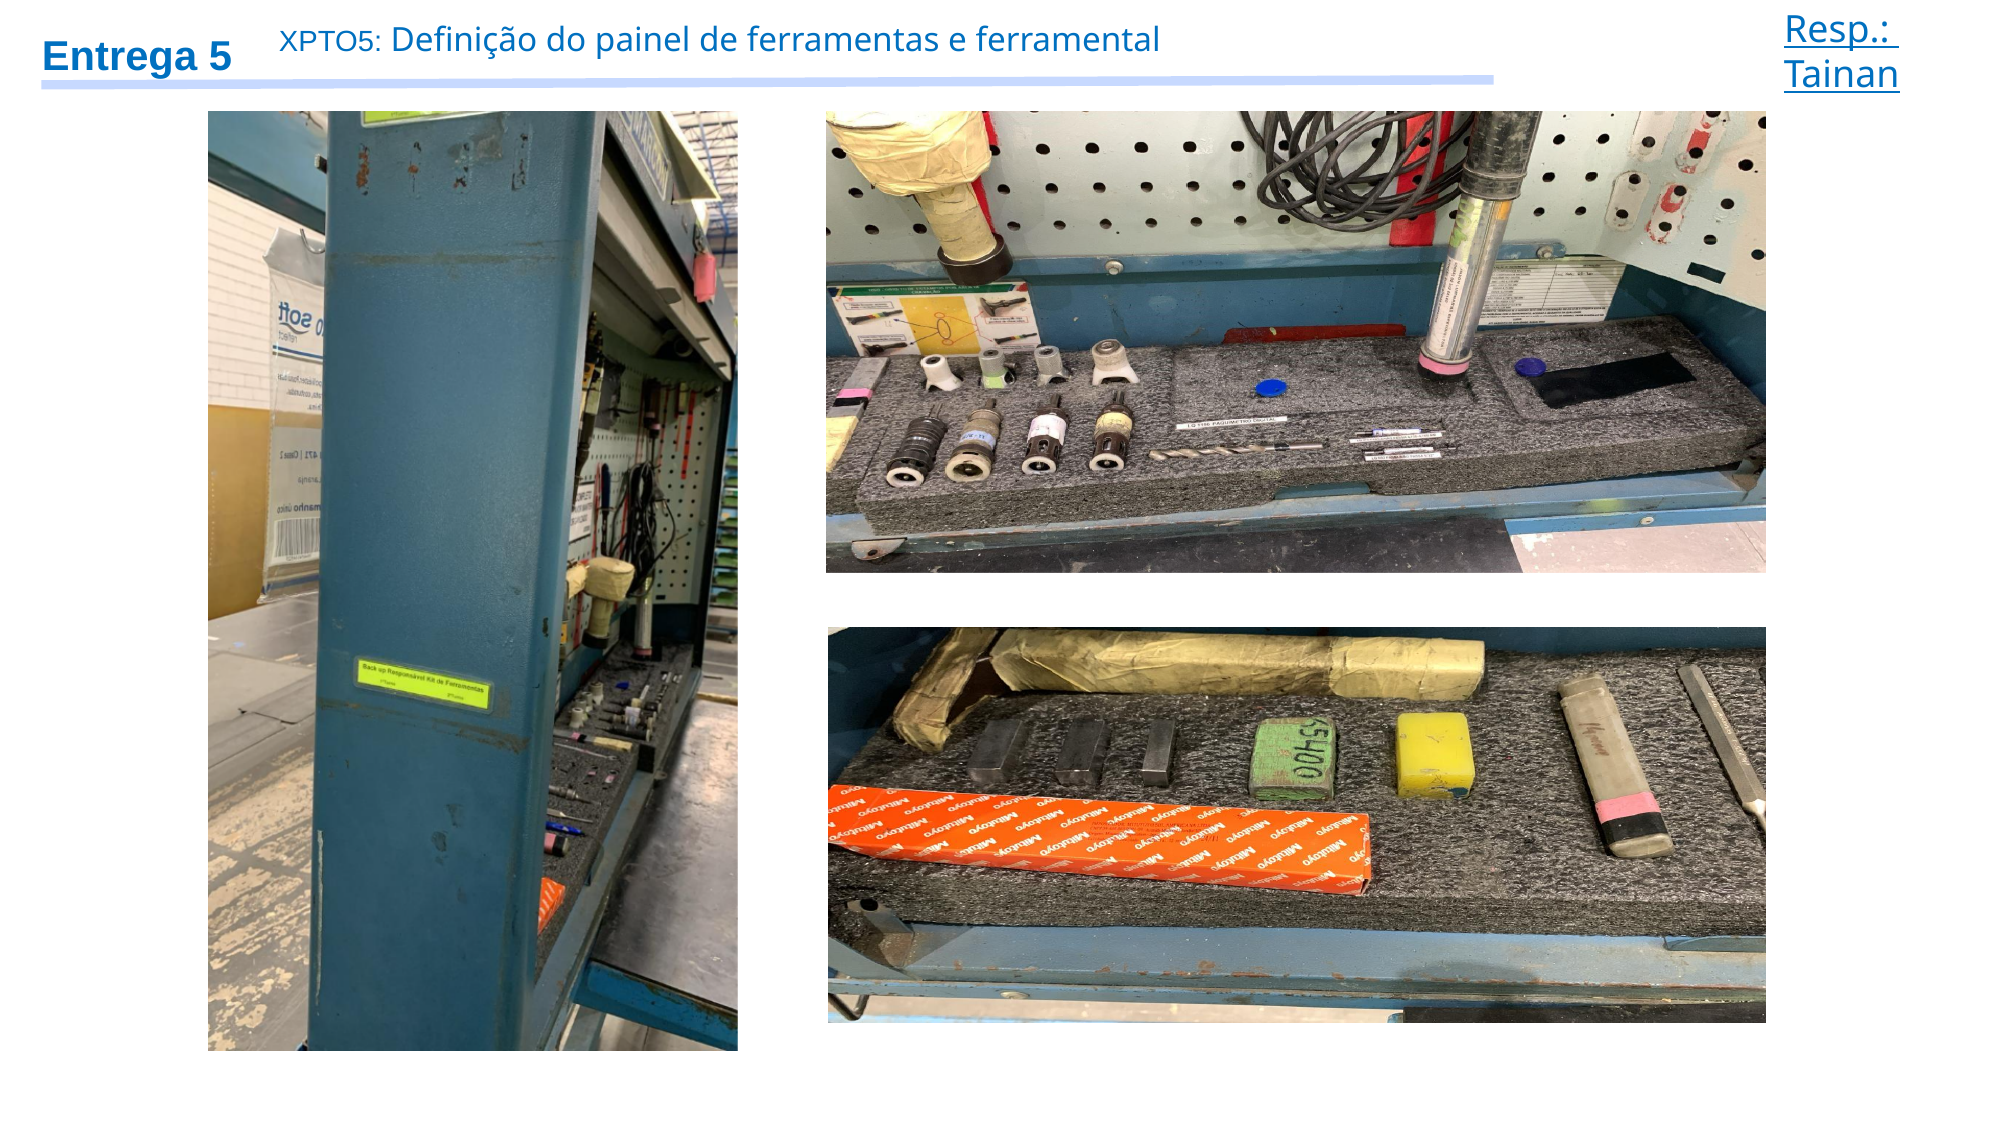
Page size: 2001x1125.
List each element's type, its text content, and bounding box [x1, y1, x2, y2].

picture [826, 110, 1767, 574]
text_box Entrega 5 [33, 20, 264, 88]
text_box XPTO5: Definição do painel de ferramentas e ferramental [263, 10, 1686, 66]
text_box Resp.: Tainan [1684, 0, 1999, 103]
picture [827, 627, 1767, 1024]
picture [208, 110, 738, 1051]
